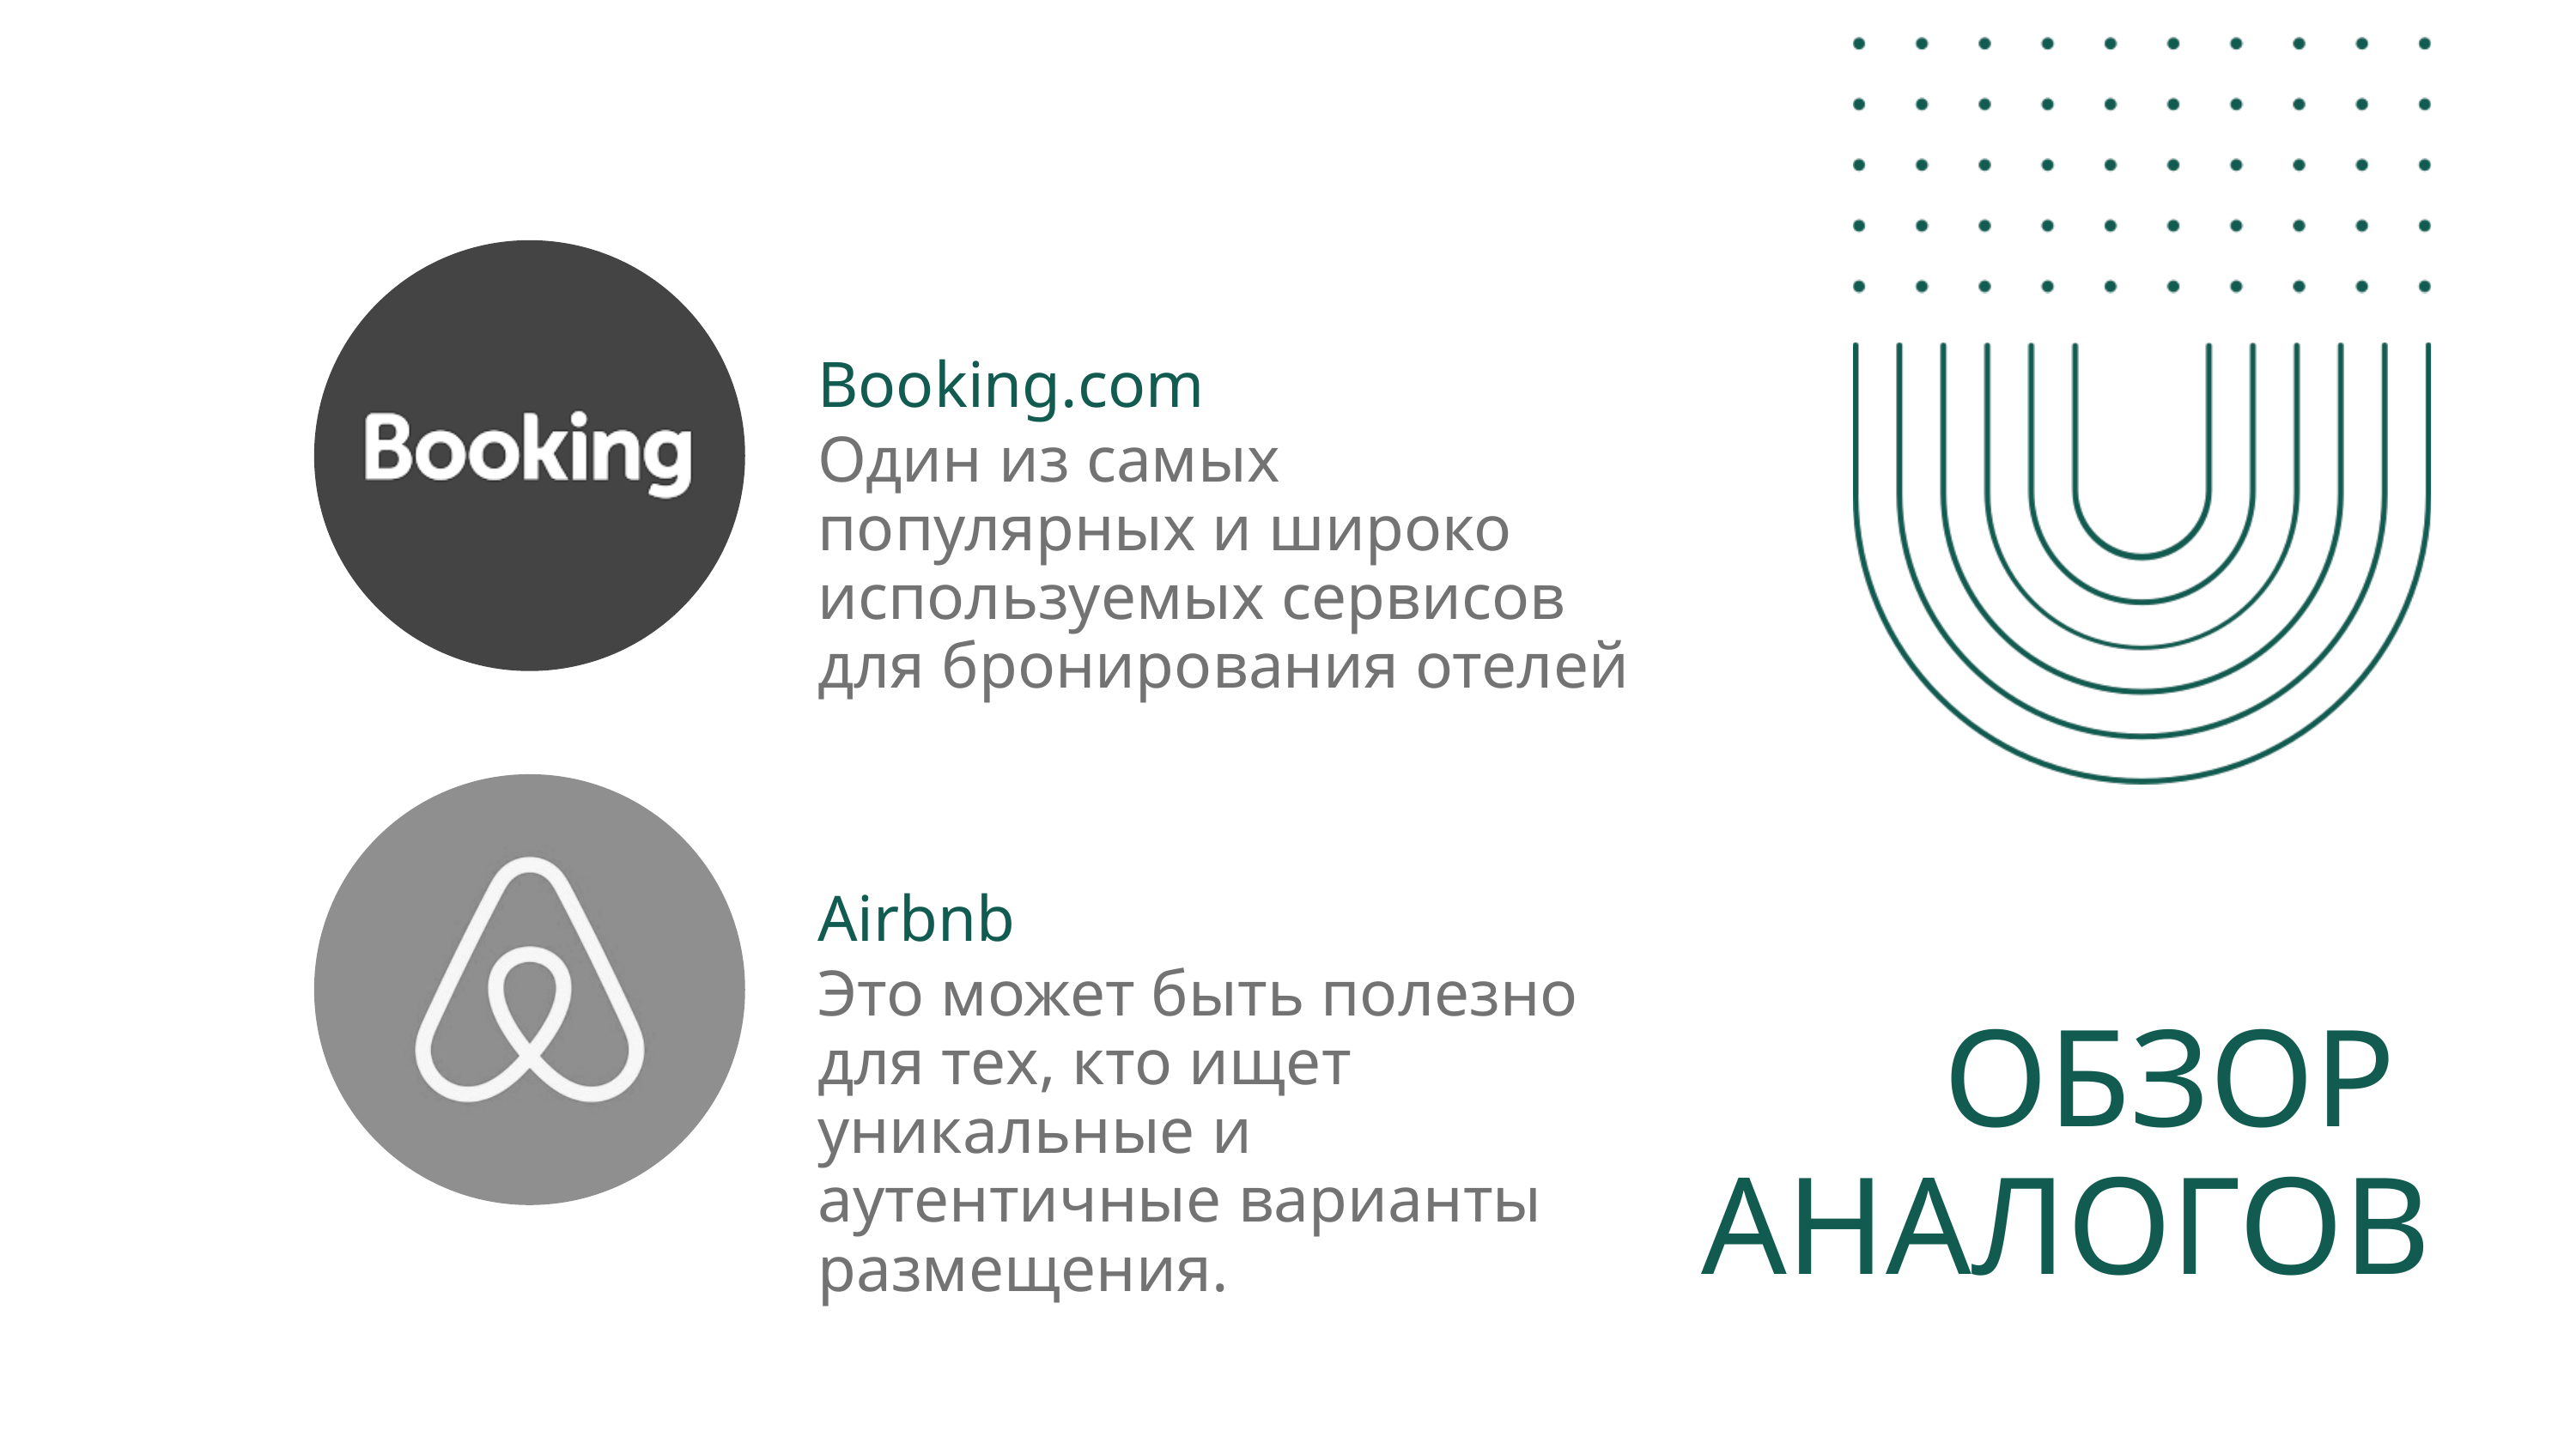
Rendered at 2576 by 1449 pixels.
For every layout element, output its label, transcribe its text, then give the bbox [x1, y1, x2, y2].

text_box Booking.com [817, 350, 1656, 420]
text_box Это может быть полезно для тех, кто ищет уникальные и аутентичные варианты размещения. [817, 959, 1656, 1304]
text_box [313, 773, 745, 1206]
text_box [1853, 343, 2432, 785]
text_box Airbnb [817, 884, 1656, 954]
text_box [1853, 0, 2432, 294]
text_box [313, 239, 745, 671]
text_box ОБЗОР АНАЛОГОВ [1656, 1005, 2432, 1301]
text_box Один из самых популярных и широко используемых сервисов для бронирования отелей [817, 425, 1656, 701]
